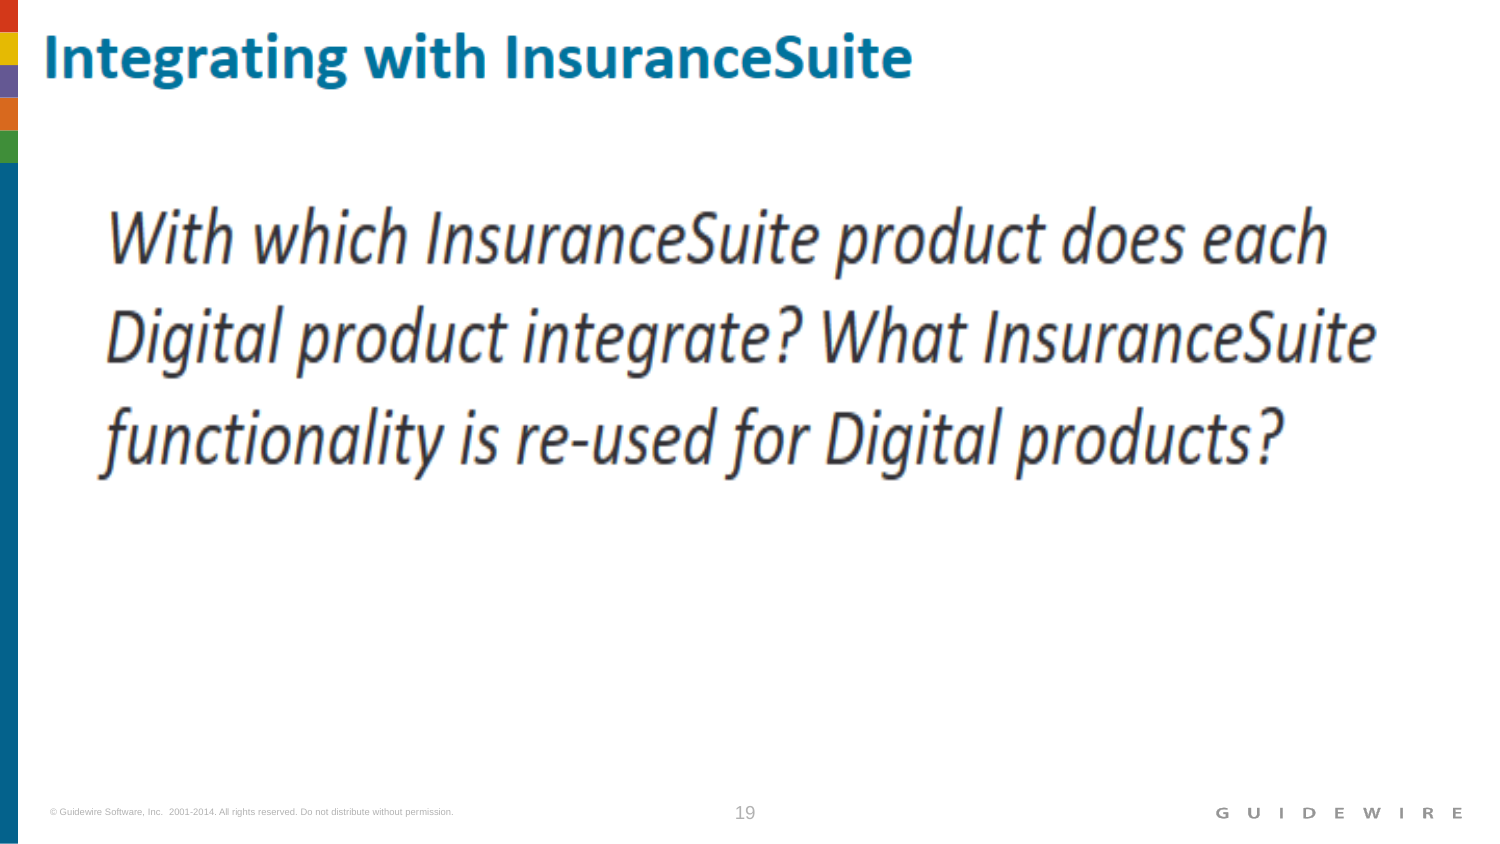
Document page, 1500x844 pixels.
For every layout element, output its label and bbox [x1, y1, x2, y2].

picture [18, 16, 941, 99]
picture [85, 176, 1403, 552]
picture [1215, 805, 1480, 822]
